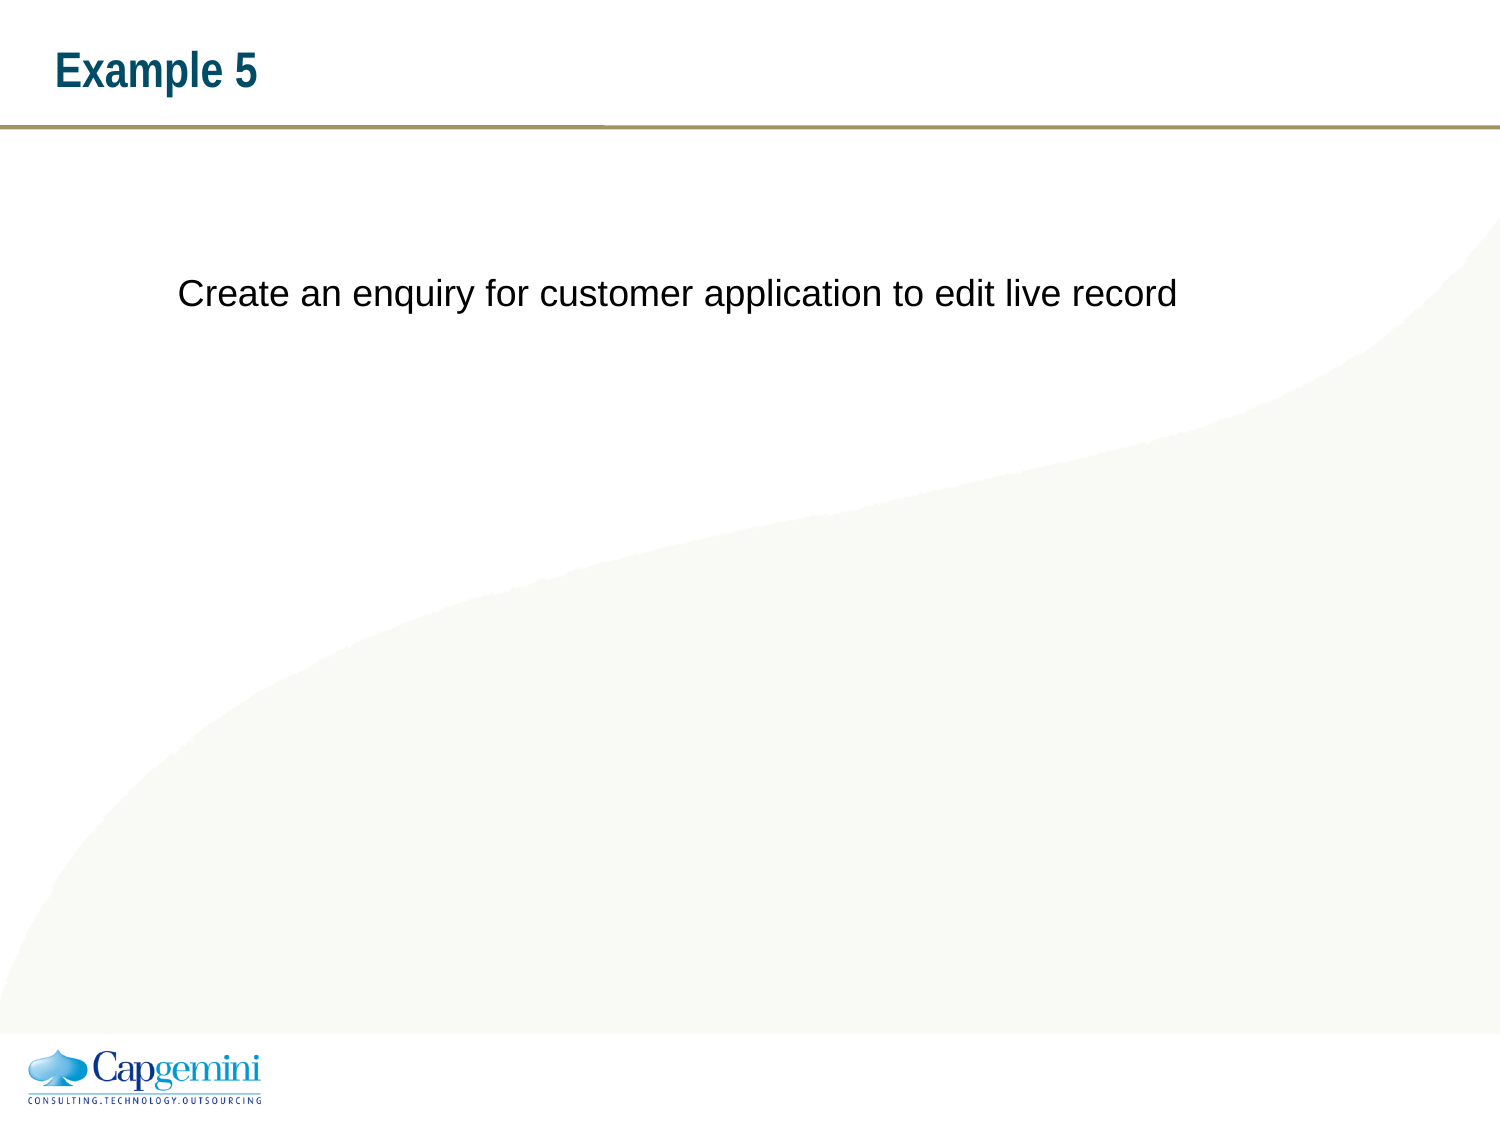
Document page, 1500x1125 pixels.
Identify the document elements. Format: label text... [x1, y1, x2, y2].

picture [0, 0, 1500, 125]
title Example 5 [39, 22, 1470, 113]
picture [0, 130, 1500, 1125]
list Create an enquiry for customer application to edit live record [162, 260, 1455, 973]
